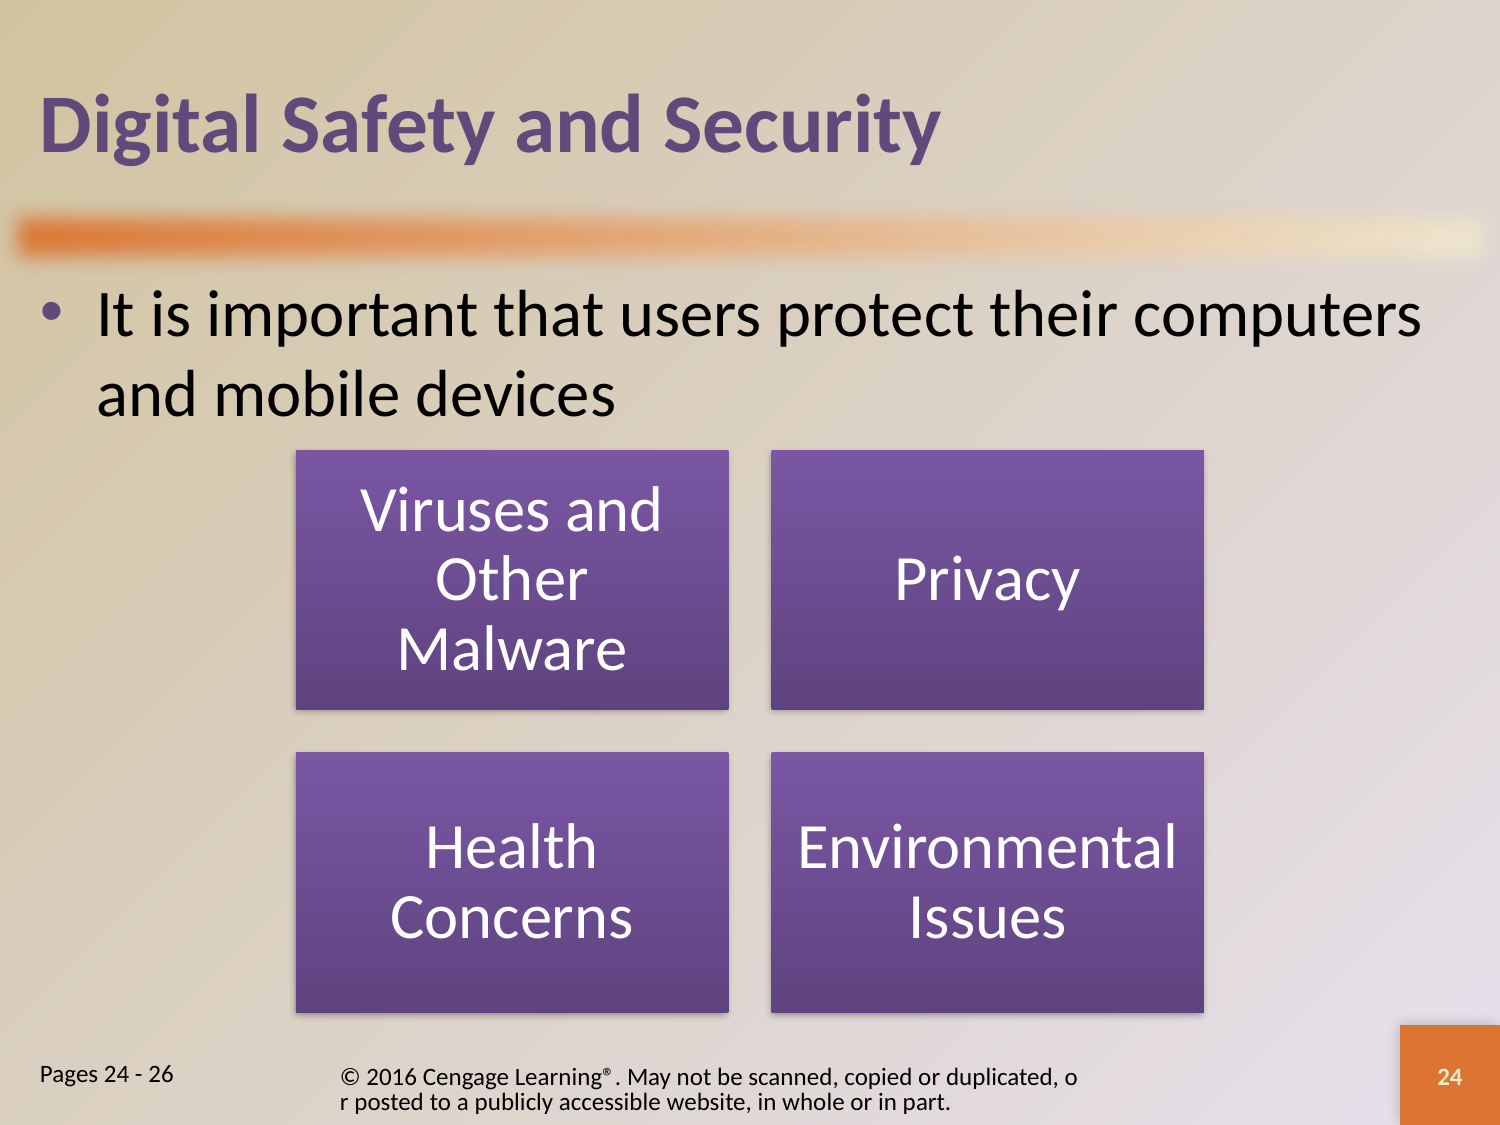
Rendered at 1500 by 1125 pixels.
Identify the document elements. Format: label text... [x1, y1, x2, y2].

list It is important that users protect their computers and mobile devices [24, 262, 1475, 1025]
list Pages 24 - 26 [24, 1050, 300, 1125]
footer © 2016 Cengage Learning®. May not be scanned, copied or duplicated, or posted to a publicly accessible website, in whole or in part. [324, 1045, 1100, 1105]
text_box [174, 449, 1326, 1013]
title Digital Safety and Security [24, 24, 1475, 213]
